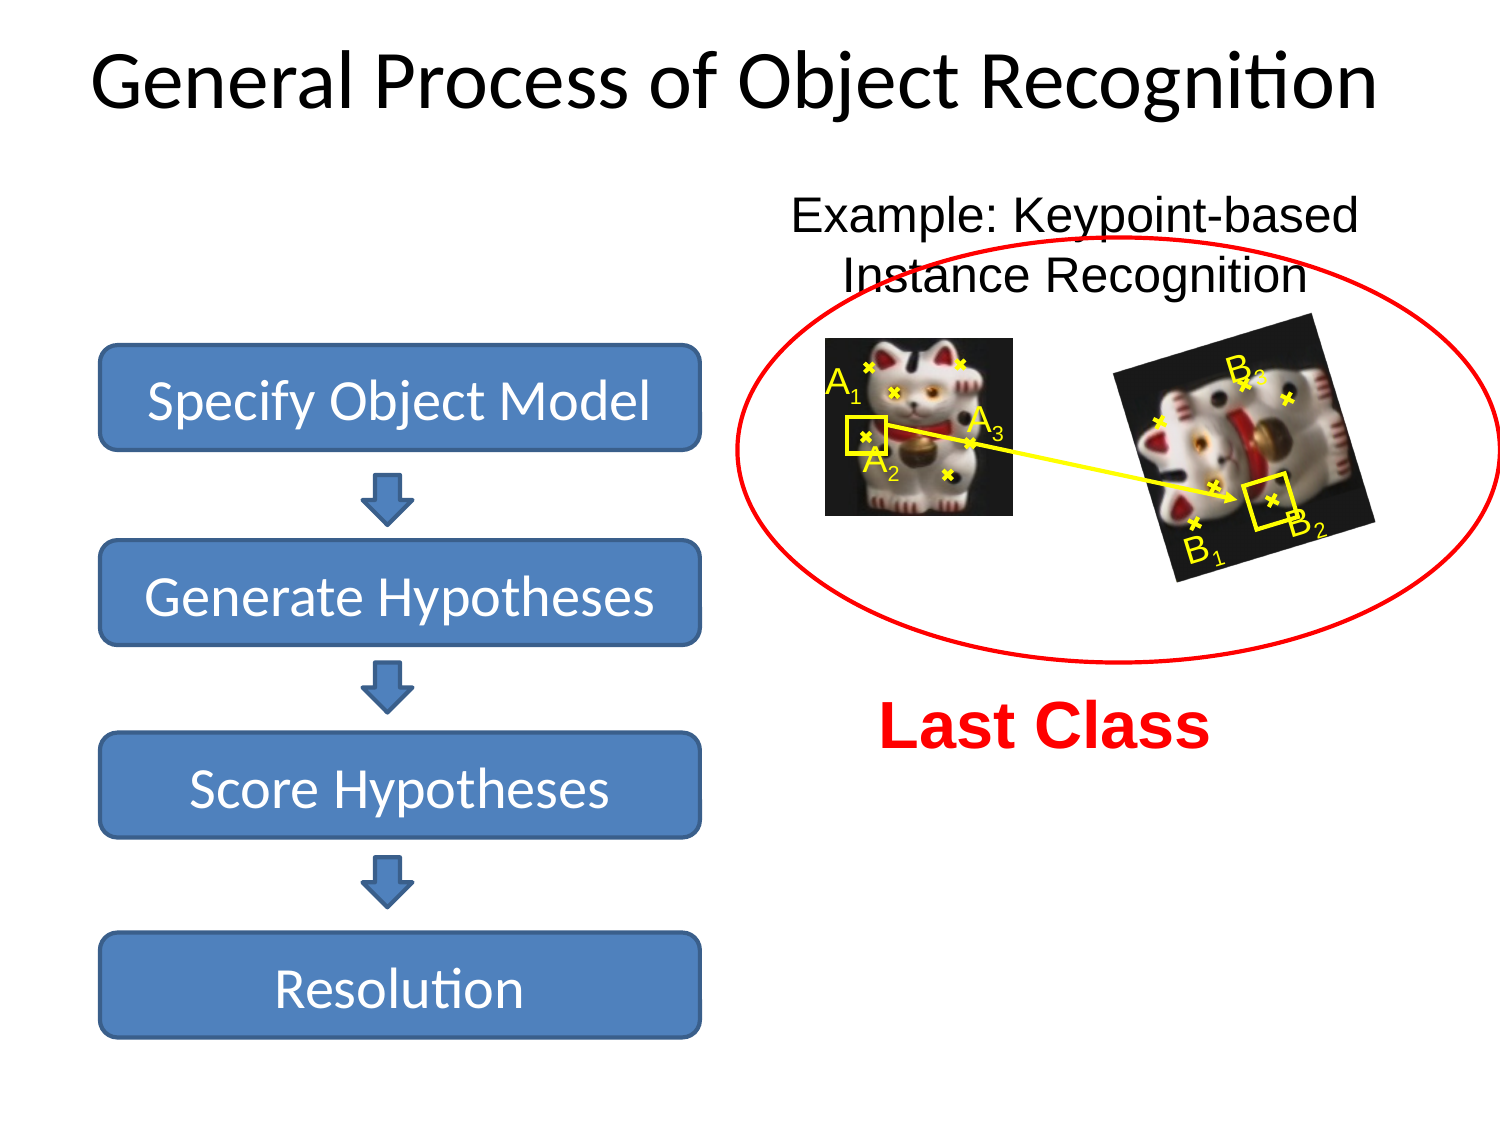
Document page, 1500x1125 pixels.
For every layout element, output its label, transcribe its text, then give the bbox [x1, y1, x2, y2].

text_box Resolution [97, 930, 703, 1040]
text_box Score Hypotheses [97, 730, 703, 840]
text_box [890, 389, 898, 397]
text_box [966, 439, 974, 447]
text_box [735, 235, 1500, 665]
text_box [360, 660, 415, 715]
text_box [862, 433, 870, 441]
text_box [944, 471, 952, 479]
text_box Last Class [864, 674, 1228, 770]
picture [824, 338, 1013, 516]
text_box Specify Object Model [97, 342, 703, 453]
text_box [360, 855, 415, 910]
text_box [956, 361, 964, 368]
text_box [865, 364, 873, 372]
text_box [360, 472, 415, 528]
text_box Generate Hypotheses [97, 538, 703, 648]
picture [1139, 337, 1349, 558]
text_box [1153, 342, 1302, 541]
title General Process of Object Recognition [74, 0, 1426, 151]
text_box Example: Keypoint-based Instance Recognition [762, 174, 1388, 310]
